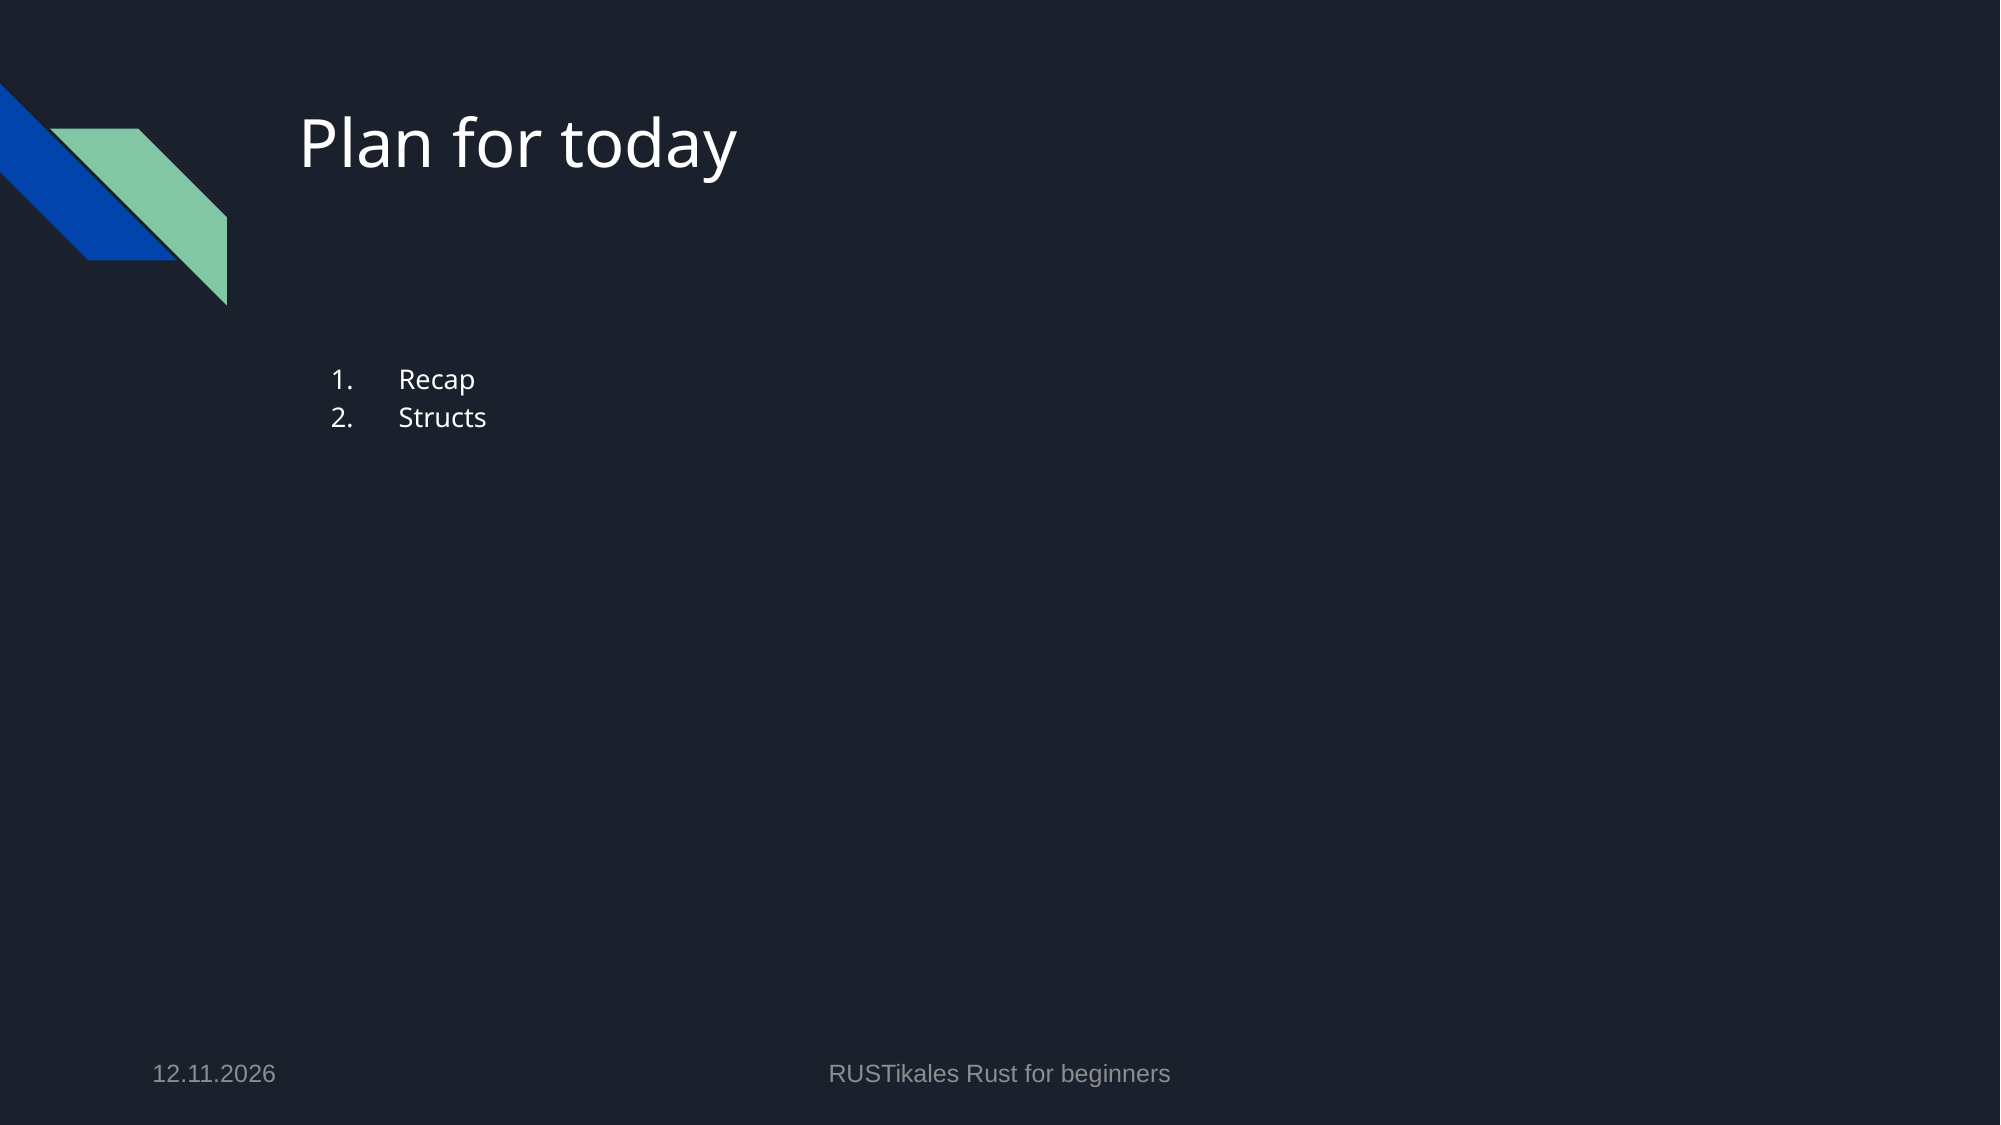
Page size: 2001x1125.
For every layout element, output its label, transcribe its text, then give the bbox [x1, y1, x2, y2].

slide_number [137, 1042, 588, 1103]
footer RUSTikales Rust for beginners [662, 1042, 1338, 1103]
list Recap Structs [283, 342, 1824, 980]
title Plan for today [283, 86, 1824, 287]
